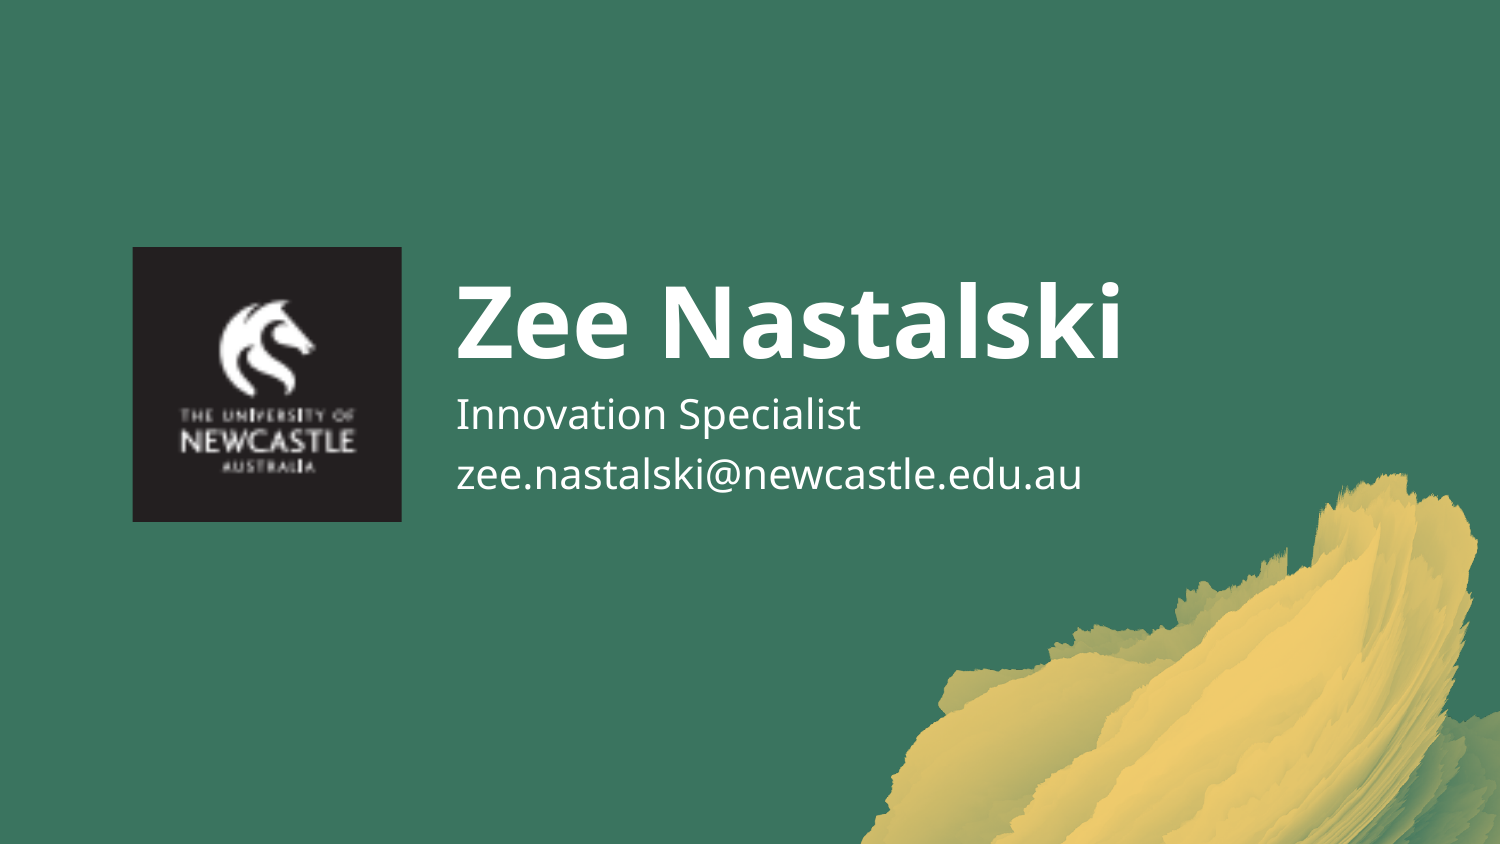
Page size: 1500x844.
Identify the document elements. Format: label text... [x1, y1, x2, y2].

picture [850, 473, 1500, 844]
title Zee Nastalski Innovation Specialist zee.nastalski@newcastle.edu.au [456, 211, 1360, 521]
picture [132, 247, 402, 522]
